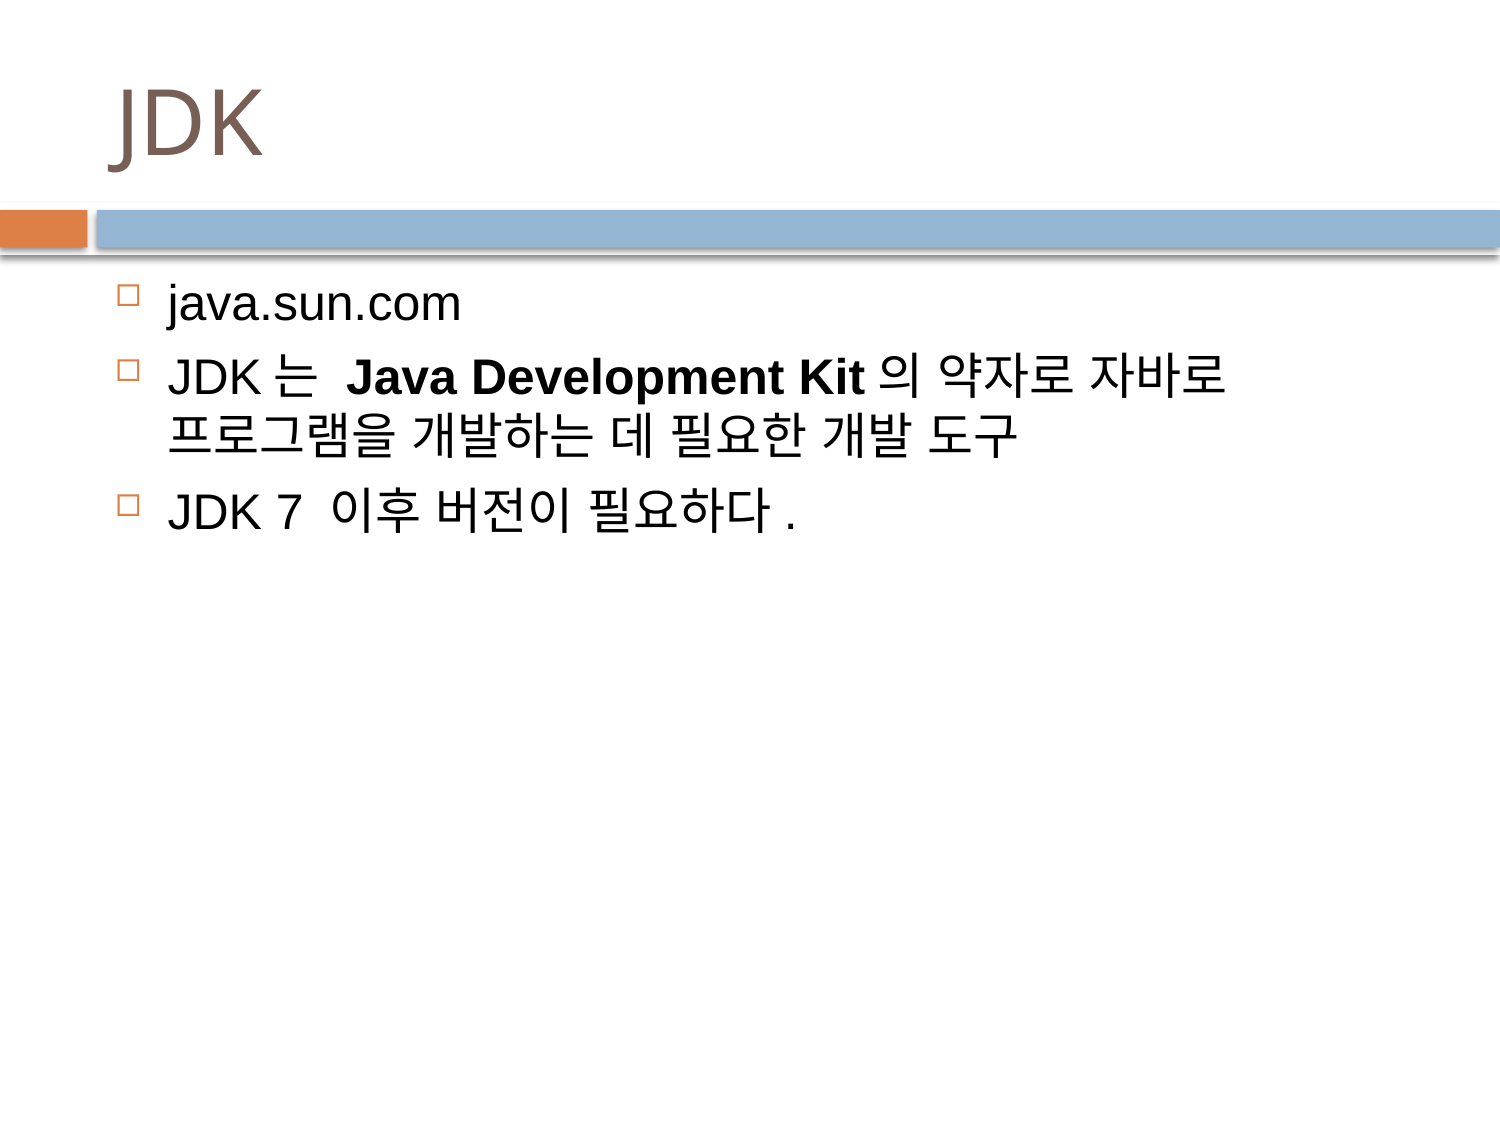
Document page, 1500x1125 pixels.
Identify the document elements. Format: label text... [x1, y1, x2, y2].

list java.sun.com JDK는 Java Development Kit의 약자로 자바로 프로그램을 개발하는 데 필요한 개발 도구 JDK 7 이후 버전이 필요하다. [100, 262, 1438, 1000]
title JDK [100, 37, 1438, 200]
